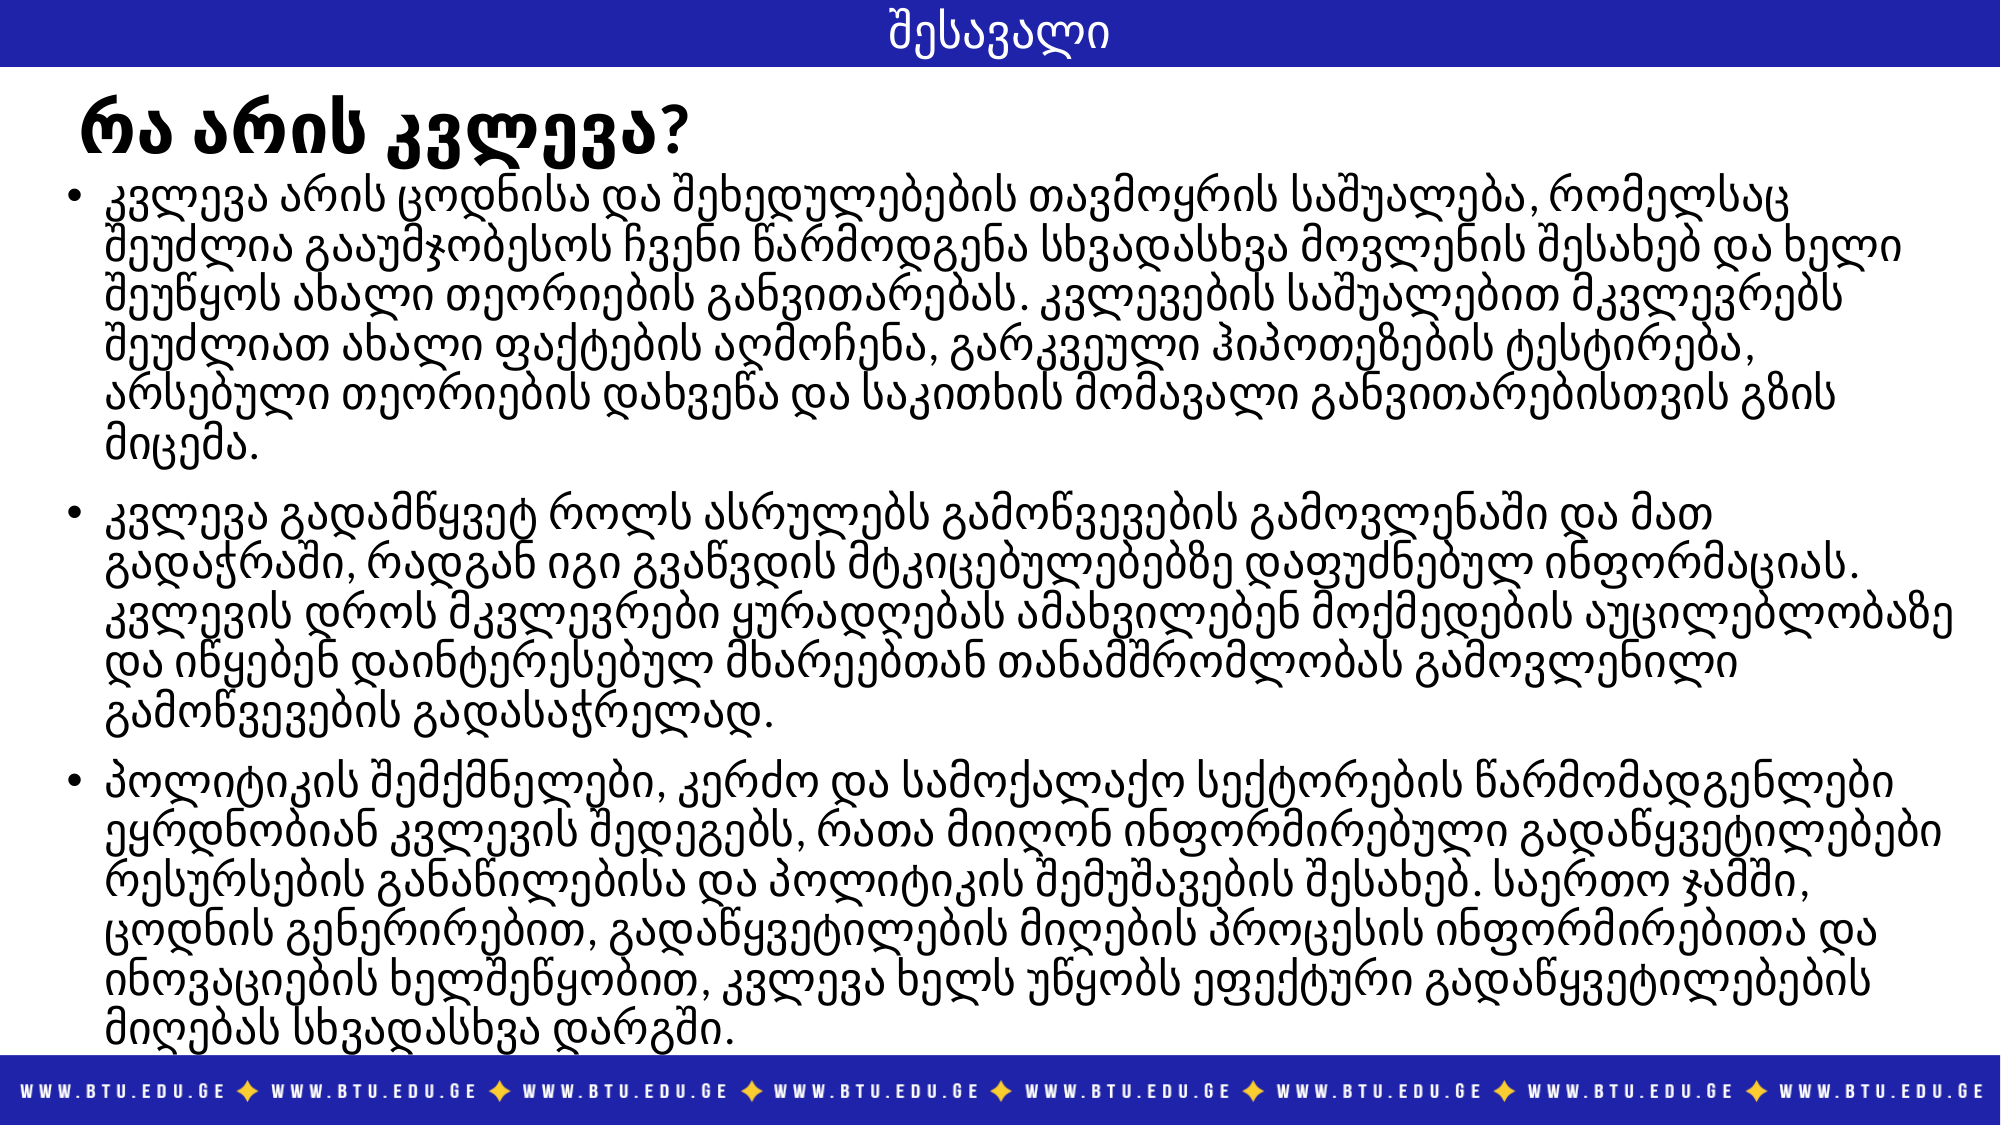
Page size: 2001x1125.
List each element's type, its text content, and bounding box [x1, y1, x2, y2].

picture [0, 0, 2001, 1125]
title რა არის კვლევა? [63, 84, 1281, 177]
text_box შესავალი [0, 0, 2000, 67]
list კვლევა არის ცოდნისა და შეხედულებების თავმოყრის საშუალება, რომელსაც შეუძლია გააუმჯობესოს ჩვენი წარმოდგენა სხვადასხვა მოვლენის შესახებ და ხელი შეუწყოს ახალი თეორიების განვითარებას. კვლევების საშუალებით მკვლევრებს შეუძლიათ ახალი ფაქტების აღმოჩენა, გარკვეული ჰიპოთეზების ტესტირება, არსებული თეორიების დახვეწა და საკითხის მომავალი განვითარებისთვის გზის მიცემა. კვლევა გადამწყვეტ როლს ასრულებს გამოწვევების გამოვლენაში და მათ გადაჭრაში, რადგან იგი გვაწვდის მტკიცებულებებზე დაფუძნებულ ინფორმაციას. კვლევის დროს მკვლევრები ყურადღებას ამახვილებენ მოქმედების აუცილებლობაზე და იწყებენ დაინტერესებულ მხარეებთან თანამშრომლობას გამოვლენილი გამოწვევების გადასაჭრელად. პოლიტიკის შემქმნელები, კერძო და სამოქალაქო სექტორების წარმომადგენლები ეყრდნობიან კვლევის შედეგებს, რათა მიიღონ ინფორმირებული გადაწყვეტილებები რესურსების განაწილებისა და პოლიტიკის შემუშავების შესახებ. საერთო ჯამში, ცოდნის გენერირებით, გადაწყვეტილების მიღების პროცესის ინფორმირებითა და ინოვაციების ხელშეწყობით, კვლევა ხელს უწყობს ეფექტური გადაწყვეტილებების მიღებას სხვადასხვა დარგში. [51, 311, 1989, 916]
